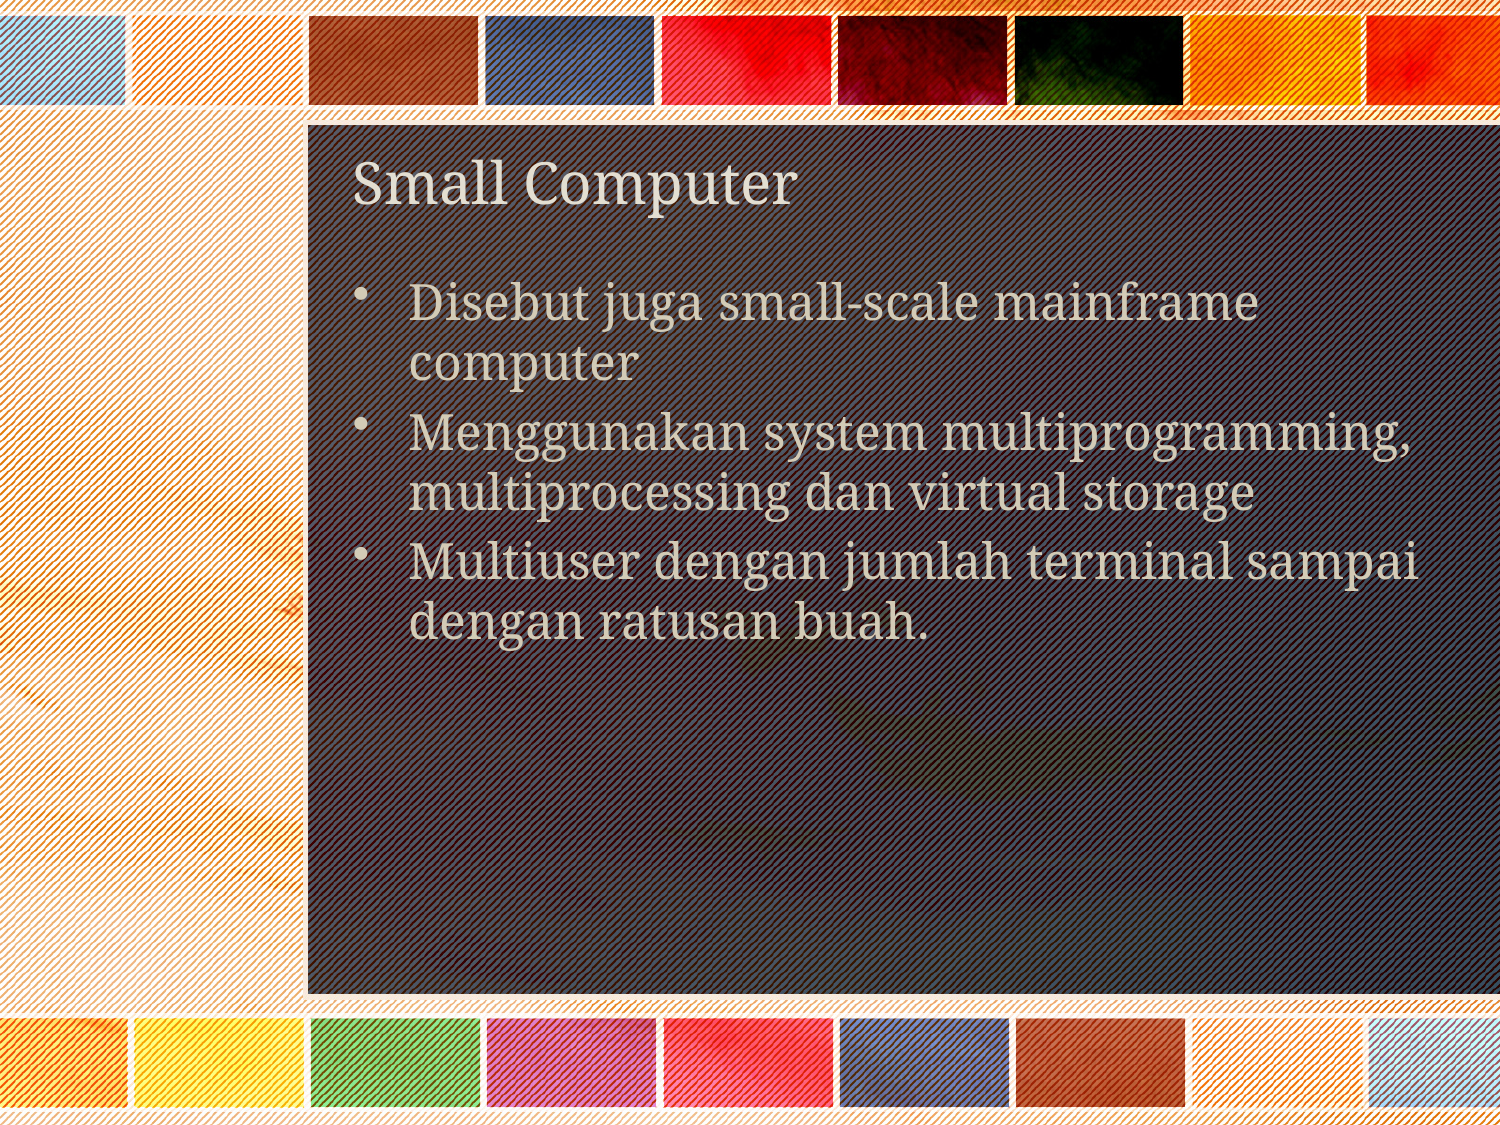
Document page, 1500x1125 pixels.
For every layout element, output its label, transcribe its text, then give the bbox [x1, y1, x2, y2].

list Disebut juga small-scale mainframe computer Menggunakan system multiprogramming, multiprocessing dan virtual storage Multiuser dengan jumlah terminal sampai dengan ratusan buah. [337, 262, 1463, 1051]
picture [0, 0, 1500, 1125]
title Small Computer [337, 112, 1463, 251]
